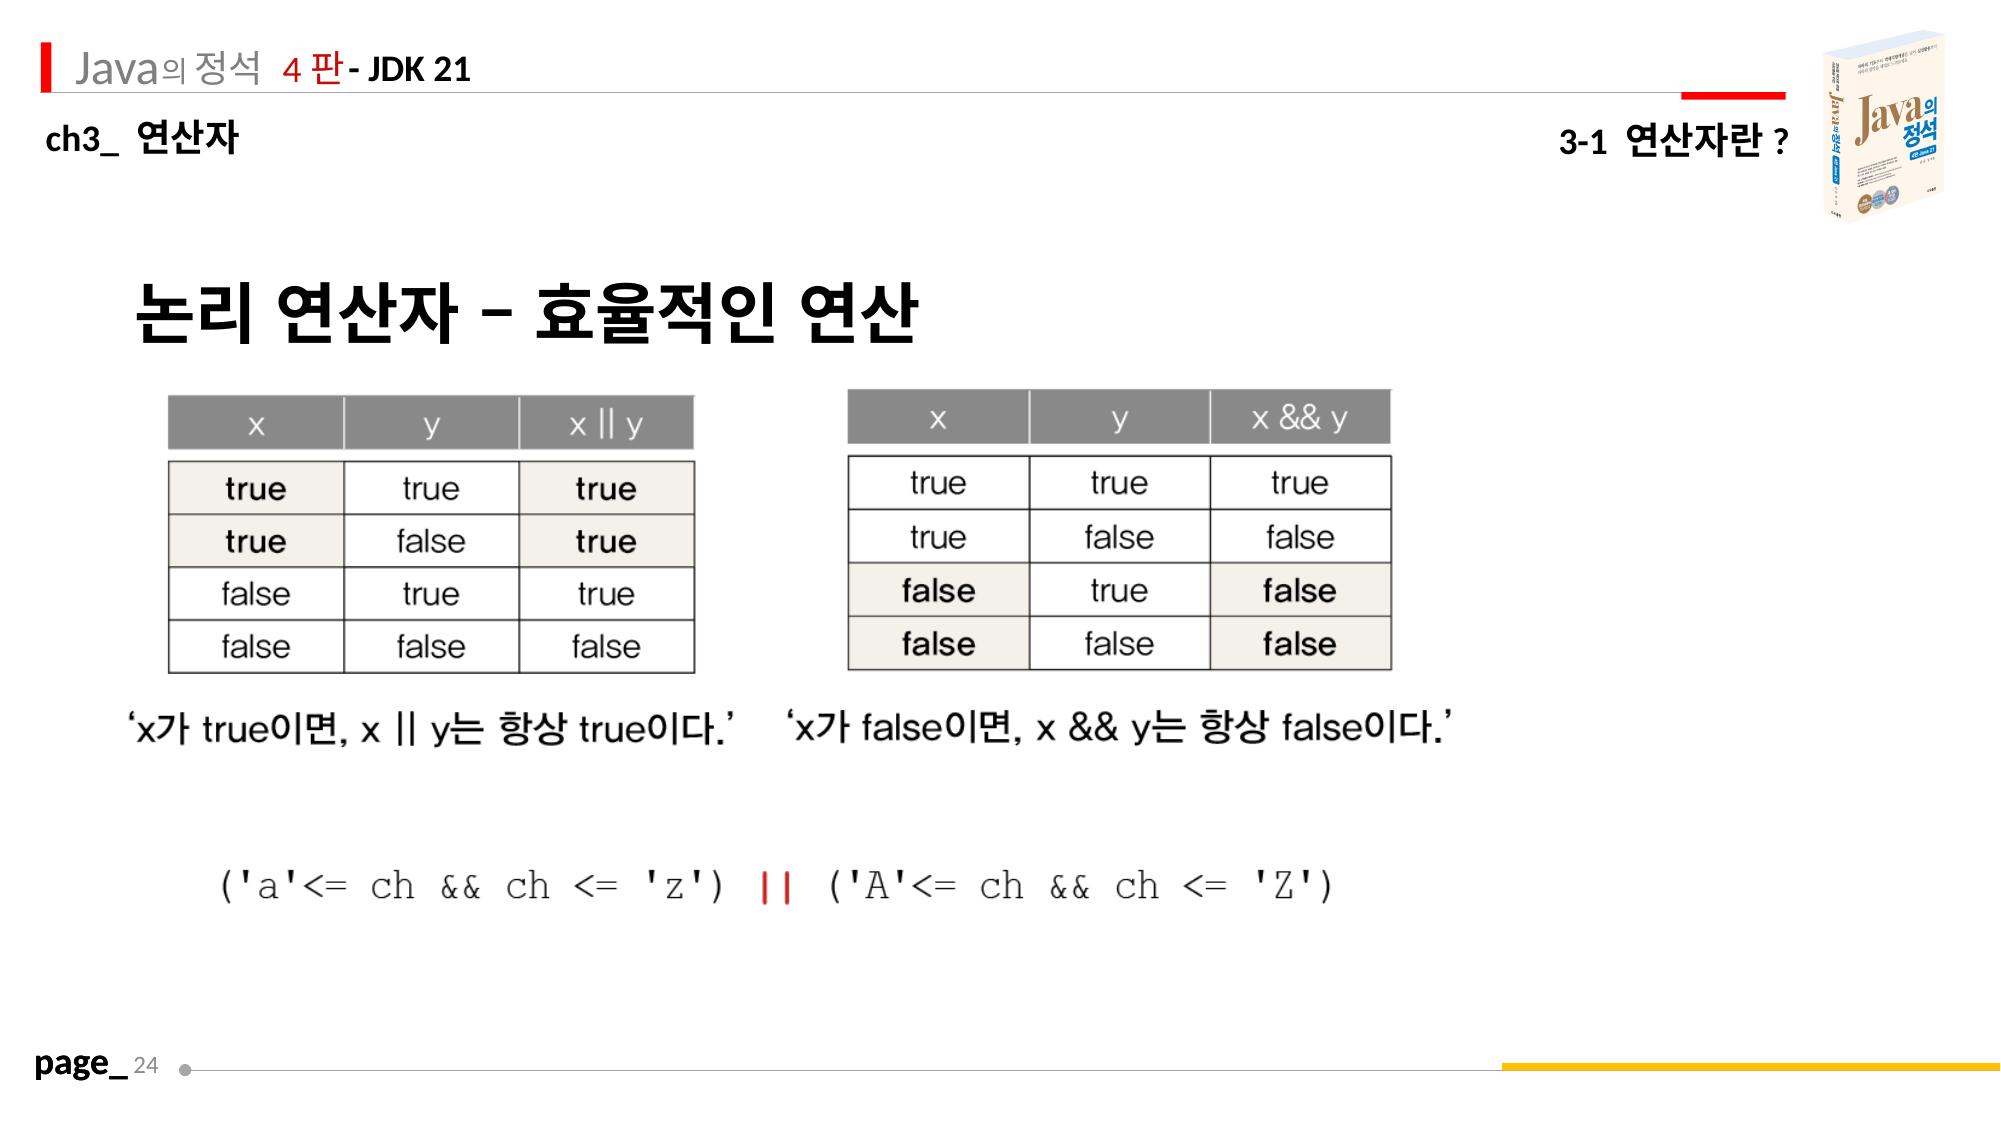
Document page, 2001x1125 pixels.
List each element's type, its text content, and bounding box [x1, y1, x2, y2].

text_box 논리 연산자 – 효율적인 연산 [119, 264, 1919, 359]
picture [107, 376, 750, 765]
picture [1819, 26, 1950, 228]
text_box page_ [19, 1030, 145, 1090]
slide_number 24 [106, 1033, 174, 1094]
picture [196, 847, 1347, 925]
picture [763, 376, 1468, 762]
text_box 3-1 연산자란? [1415, 109, 1805, 169]
